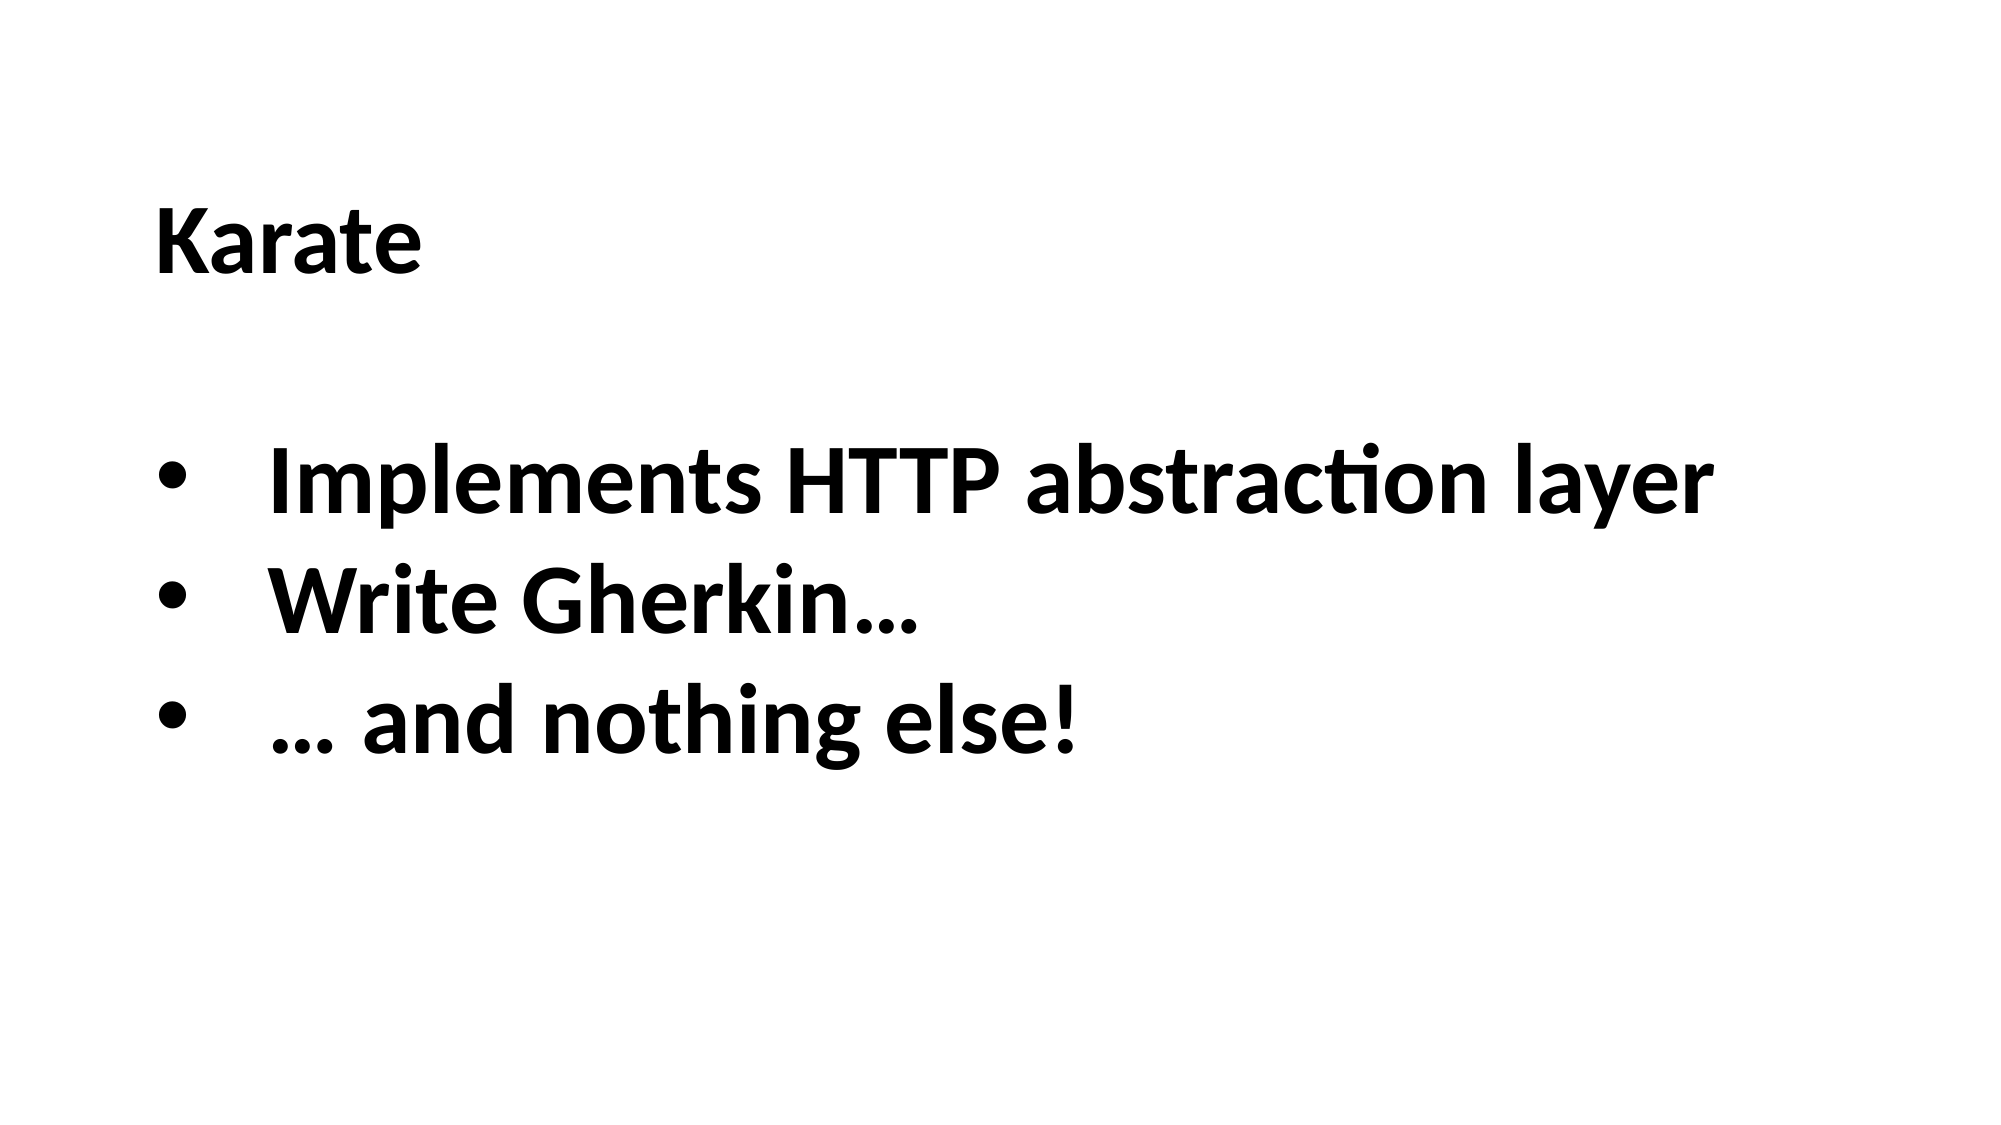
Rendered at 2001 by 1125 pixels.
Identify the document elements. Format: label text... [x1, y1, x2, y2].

text_box Karate Implements HTTP abstraction layer Write Gherkin… … and nothing else! [140, 166, 1849, 781]
